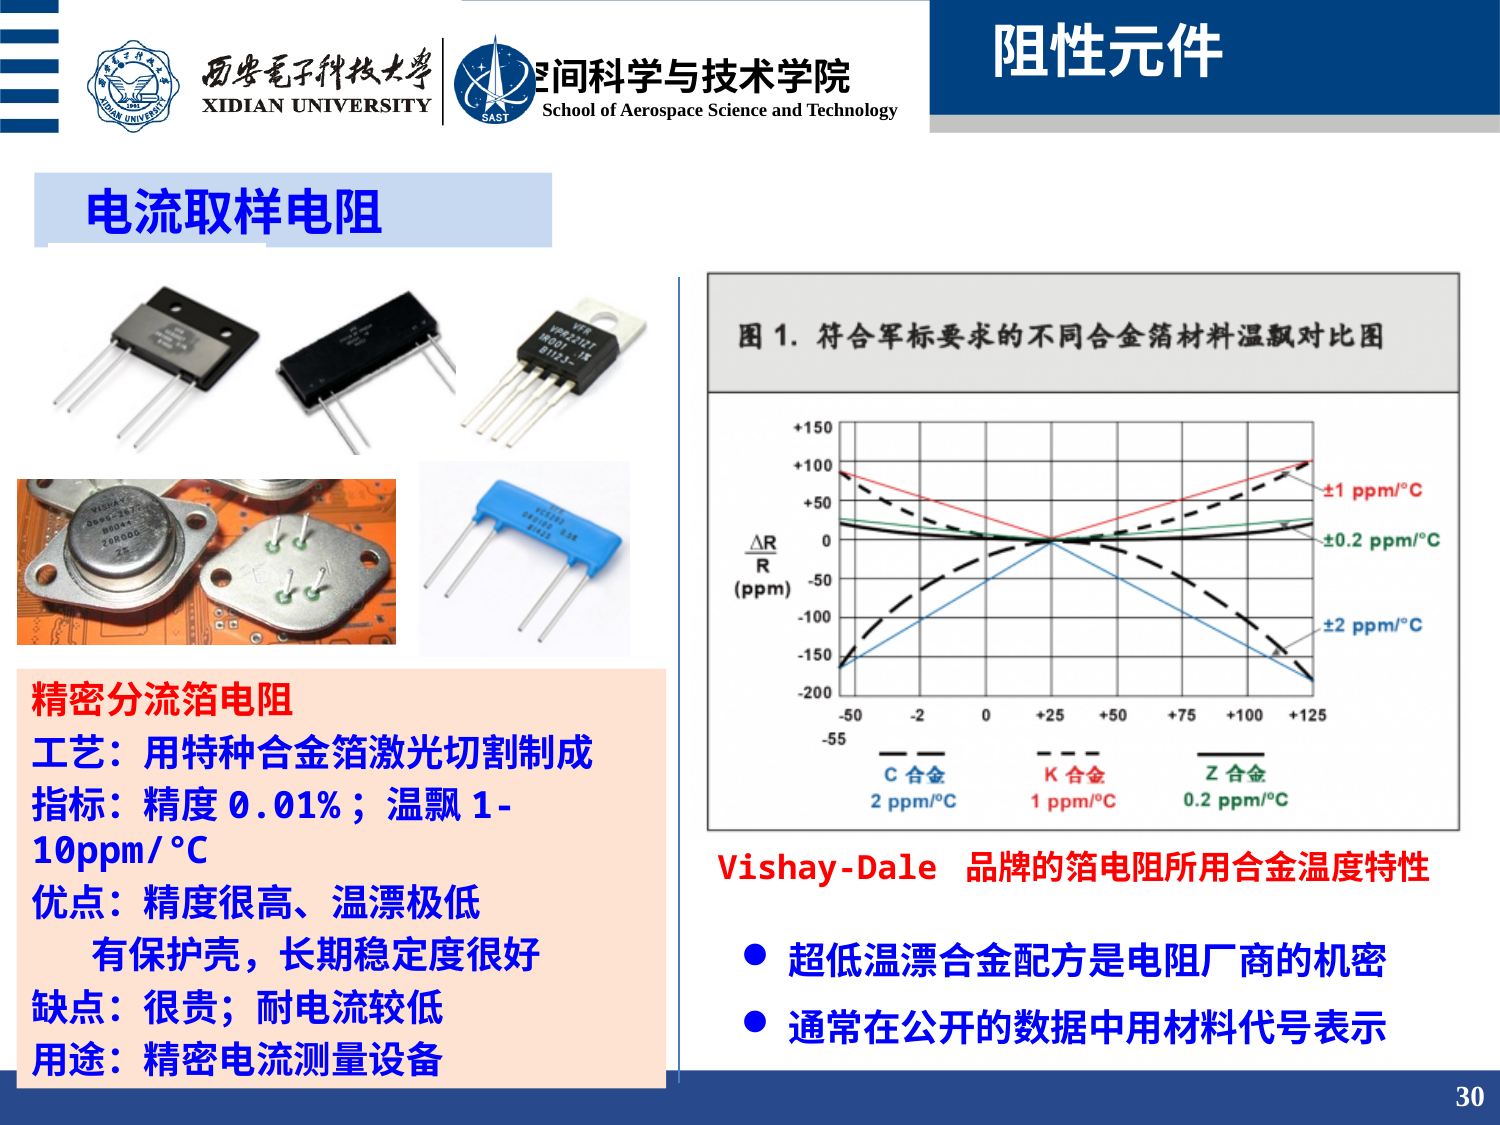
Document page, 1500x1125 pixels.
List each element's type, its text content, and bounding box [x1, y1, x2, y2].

text_box Vishay-Dale 品牌的箔电阻所用合金温度特性 [702, 849, 1446, 894]
text_box 阻性元件 [976, 7, 1240, 92]
text_box 电流取样电阻 [34, 172, 553, 248]
picture [0, 1, 1500, 1070]
text_box 超低温漂合金配方是电阻厂商的机密 通常在公开的数据中用材料代号表示 [726, 907, 1447, 1057]
text_box 精密分流箔电阻 工艺：用特种合金箔激光切割制成 指标：精度0.01%；温飘1-10ppm/℃ 优点：精度很高、温漂极低 有保护壳，长期稳定度很好 缺点：很贵；耐电流较低 用途：精密电流测量设备 [16, 668, 667, 1089]
